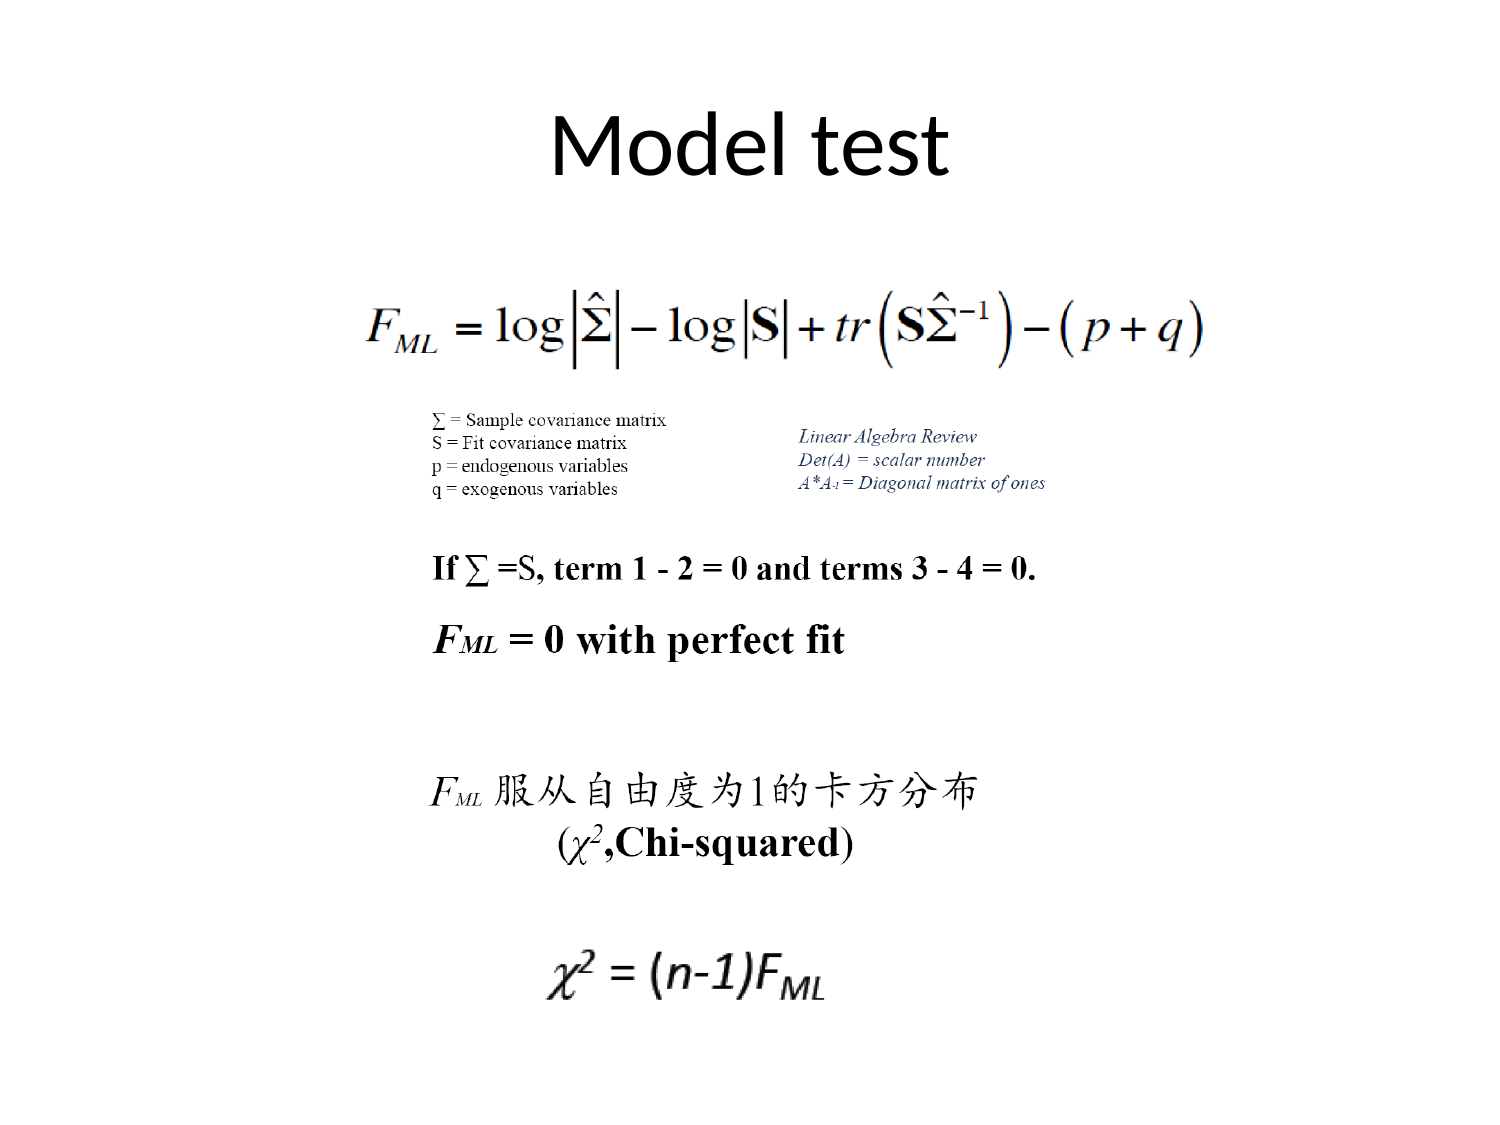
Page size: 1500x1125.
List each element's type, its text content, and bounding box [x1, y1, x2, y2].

picture [336, 255, 1268, 698]
picture [407, 742, 1034, 1051]
title Model test [75, 45, 1425, 233]
